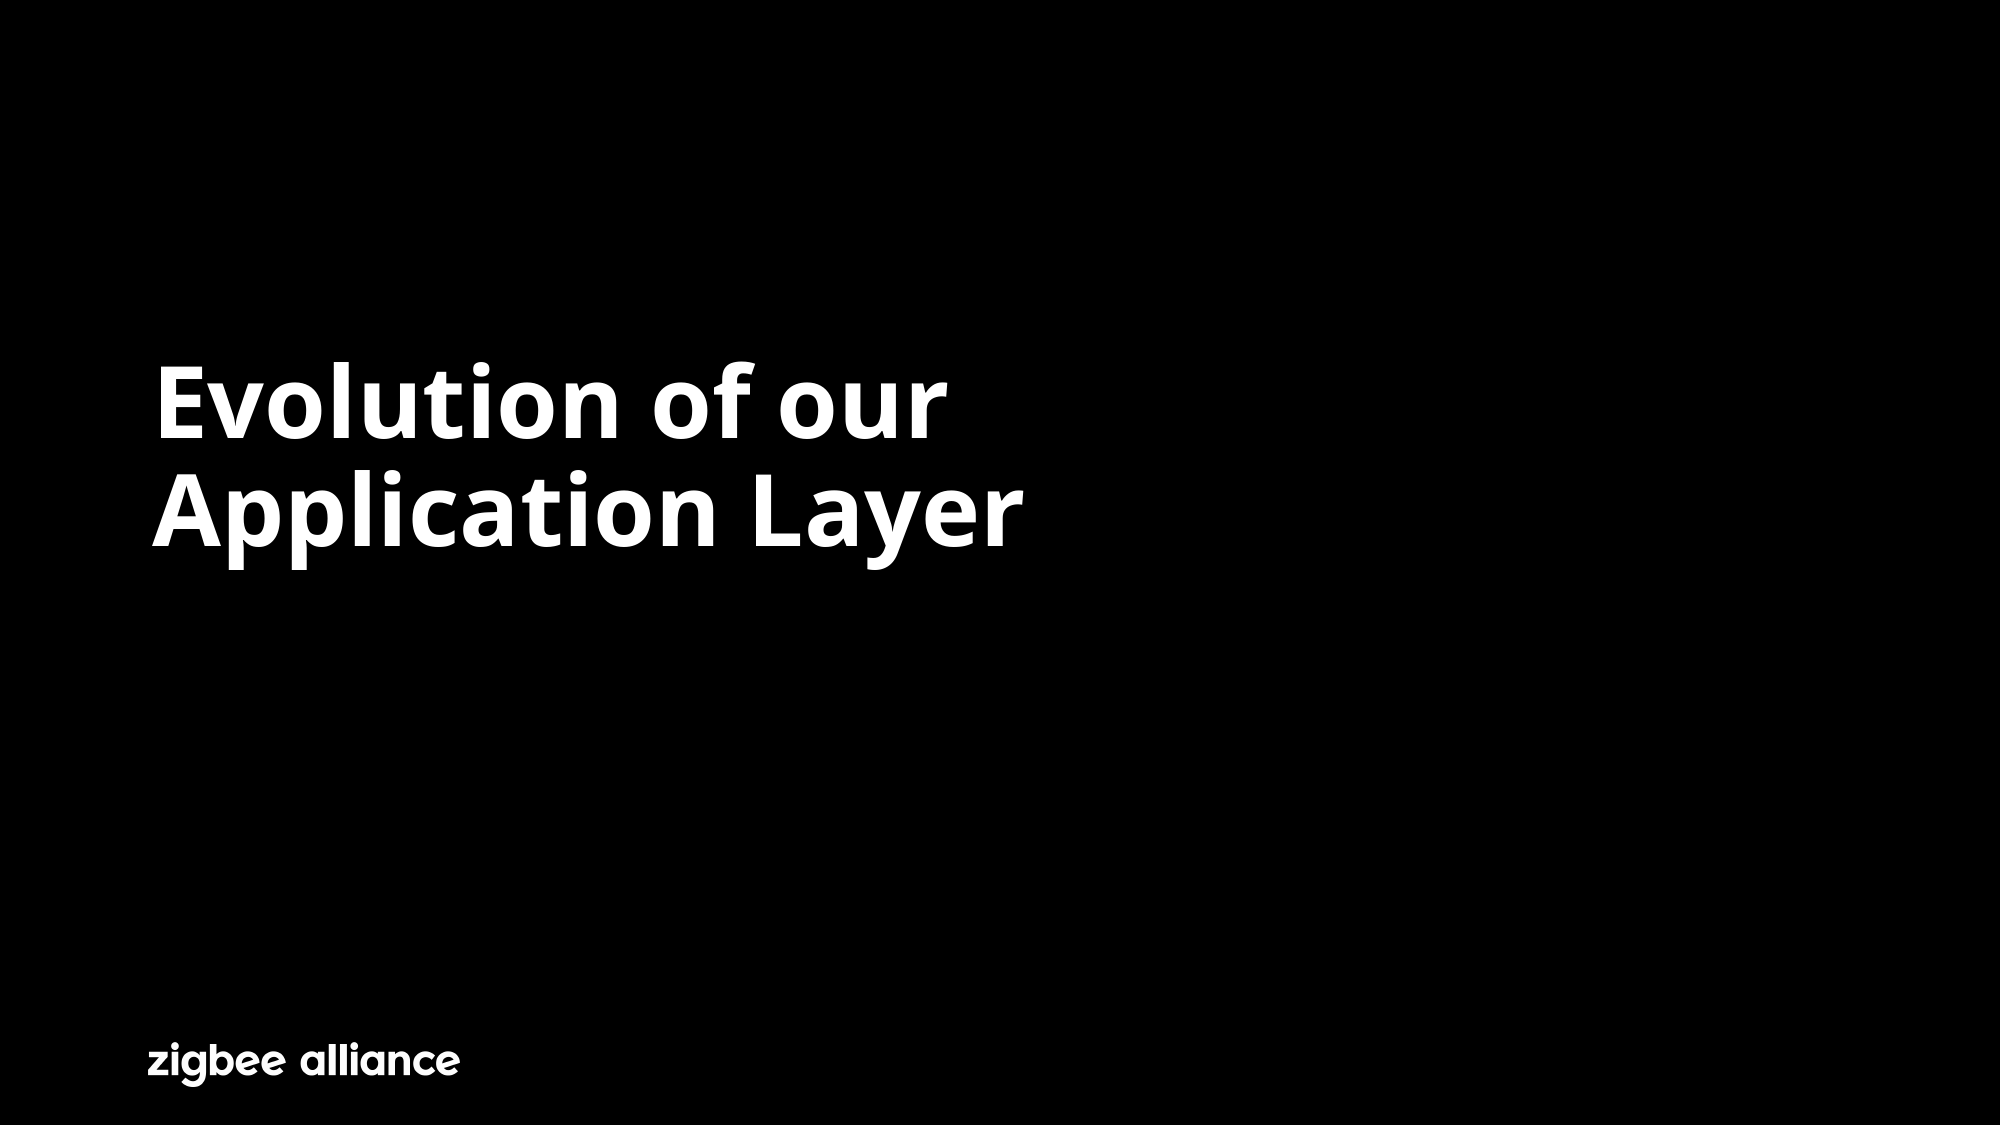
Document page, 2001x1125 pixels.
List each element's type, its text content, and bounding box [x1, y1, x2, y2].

text_box Evolution of our Application Layer [137, 184, 1341, 576]
picture [148, 1042, 460, 1087]
